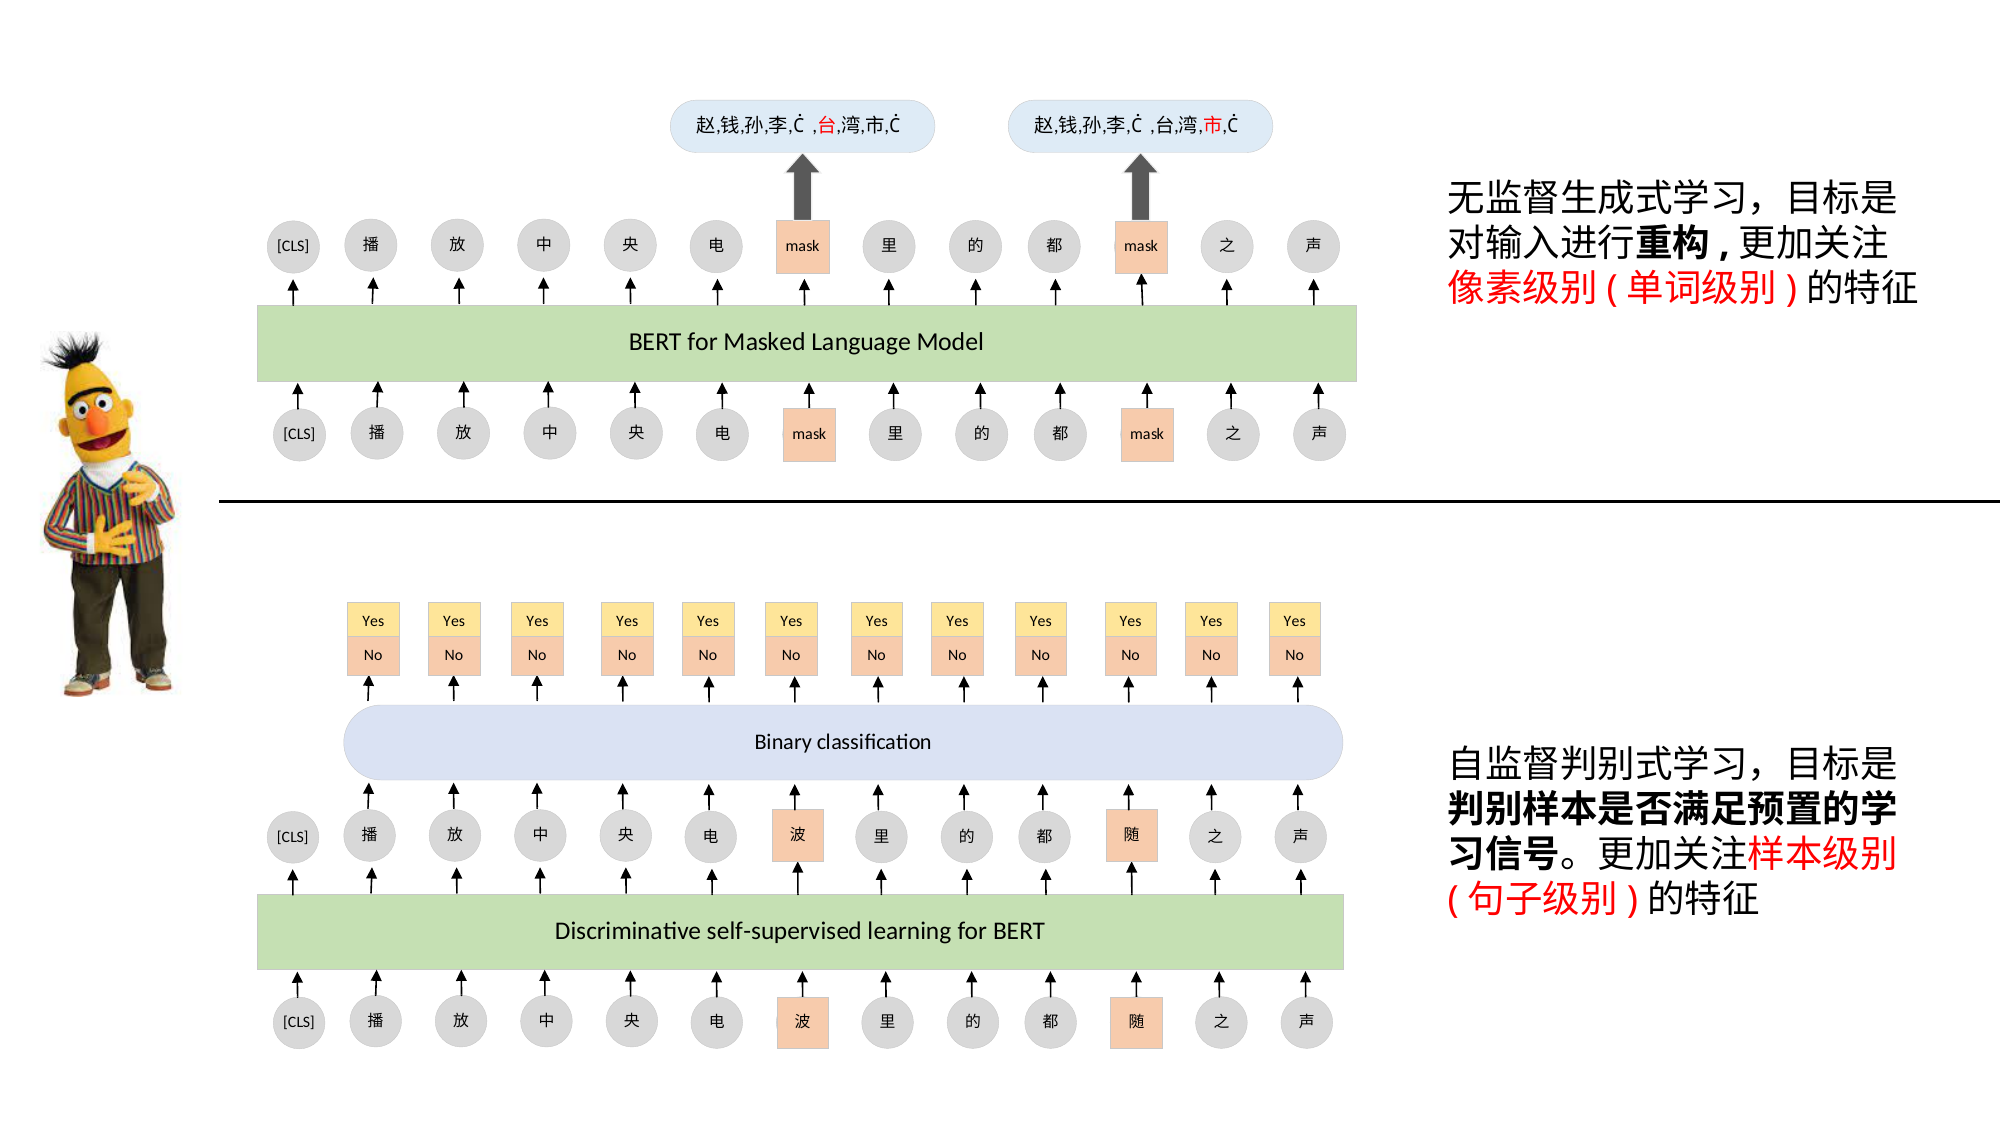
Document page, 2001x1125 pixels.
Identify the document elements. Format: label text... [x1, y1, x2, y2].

text_box 自监督判别式学习，目标是判别样本是否满足预置的学习信号。更加关注样本级别(句子级别)的特征 [1432, 732, 1937, 928]
picture [254, 97, 1358, 463]
text_box 无监督生成式学习，目标是对输入进行重构,更加关注像素级别(单词级别)的特征 [1432, 166, 1937, 316]
picture [0, 331, 219, 697]
picture [255, 599, 1345, 1050]
